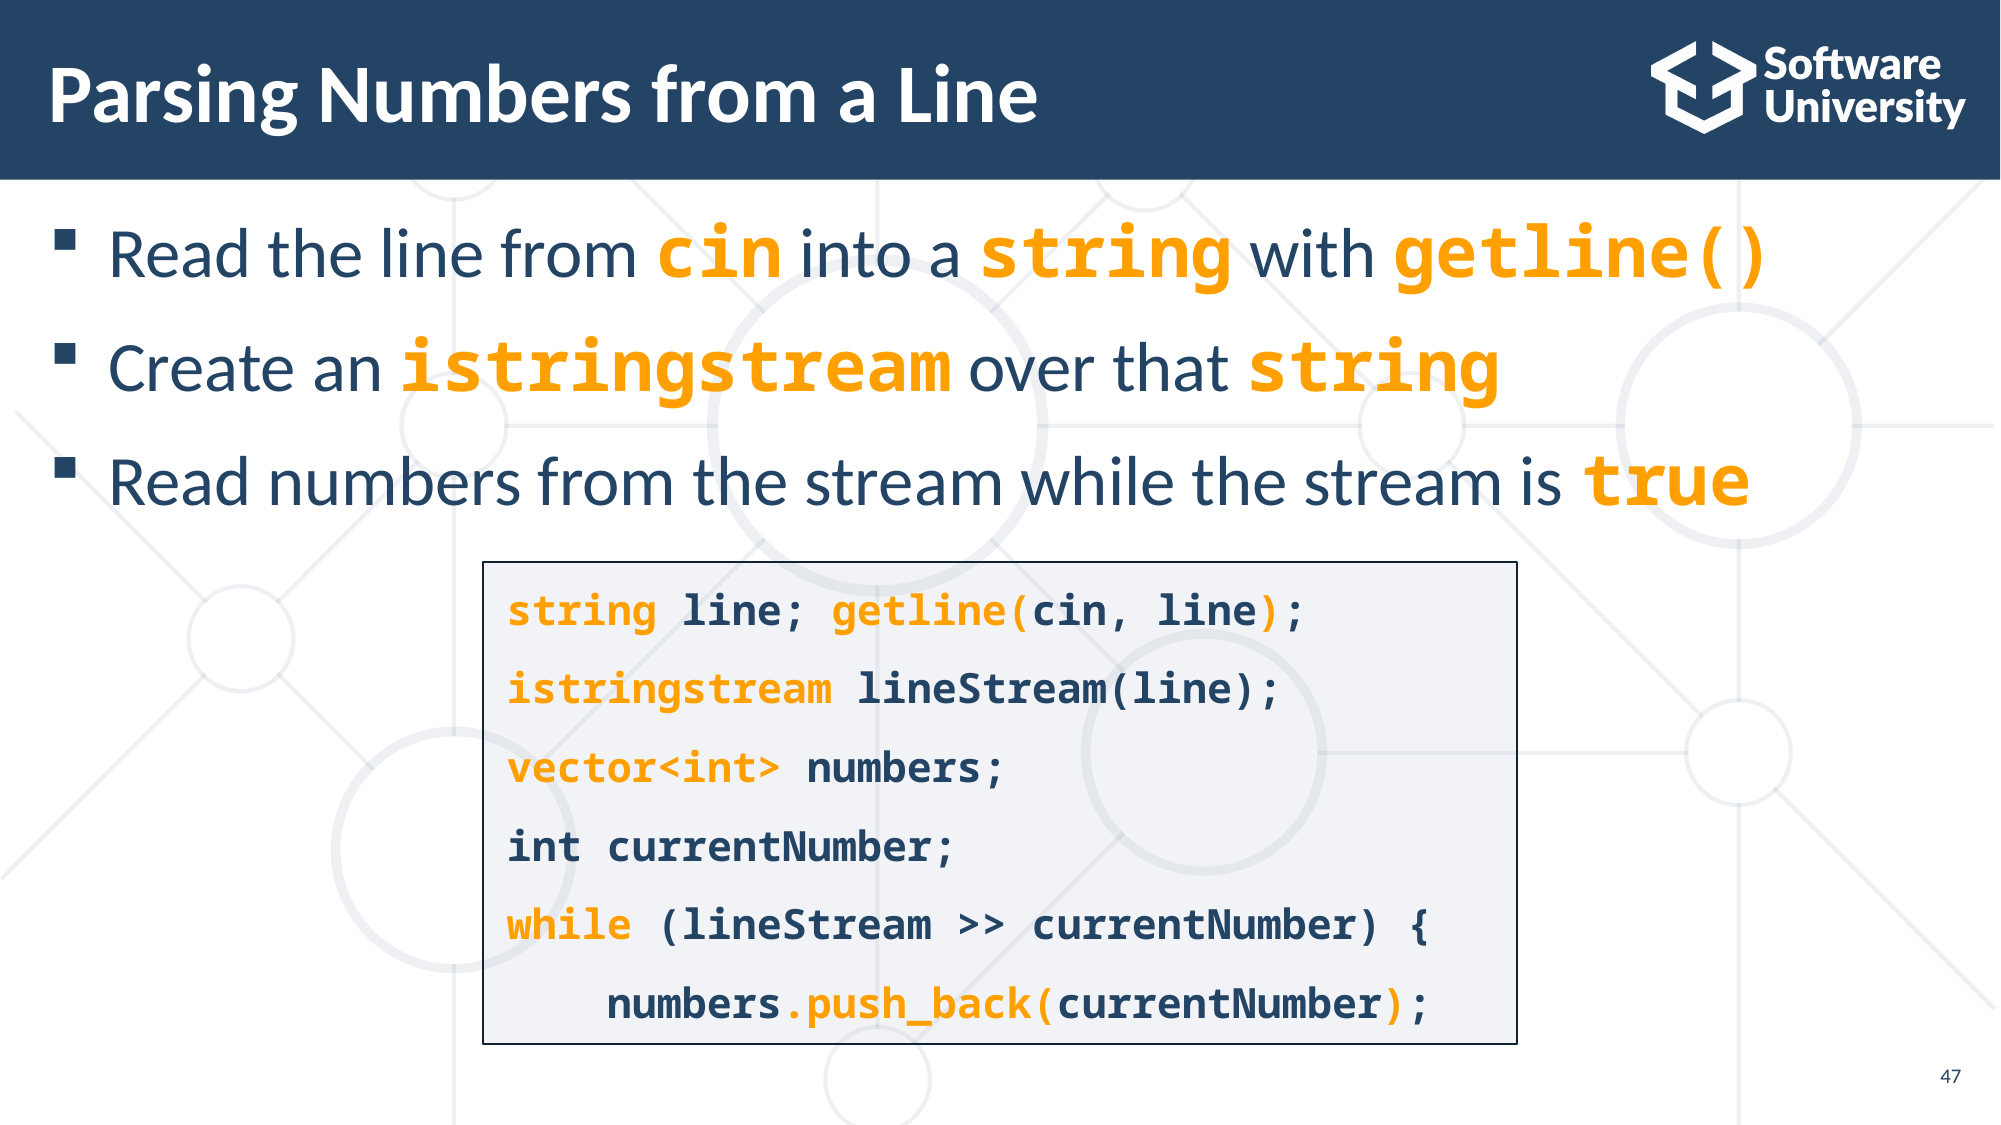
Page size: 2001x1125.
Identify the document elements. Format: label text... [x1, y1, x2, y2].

text_box string line; getline(cin, line); istringstream lineStream(line); vector<int> numbers; int currentNumber; while (lineStream >> currentNumber) { numbers.push_back(currentNumber); [483, 562, 1517, 1045]
picture [1651, 41, 1966, 134]
slide_number 47 [1896, 1049, 1968, 1101]
title Parsing Numbers from a Line [31, 16, 1625, 162]
list Read the line from cin into a string with getline() Create an istringstream over that string Read numbers from the stream while the stream is true [31, 196, 1970, 1104]
